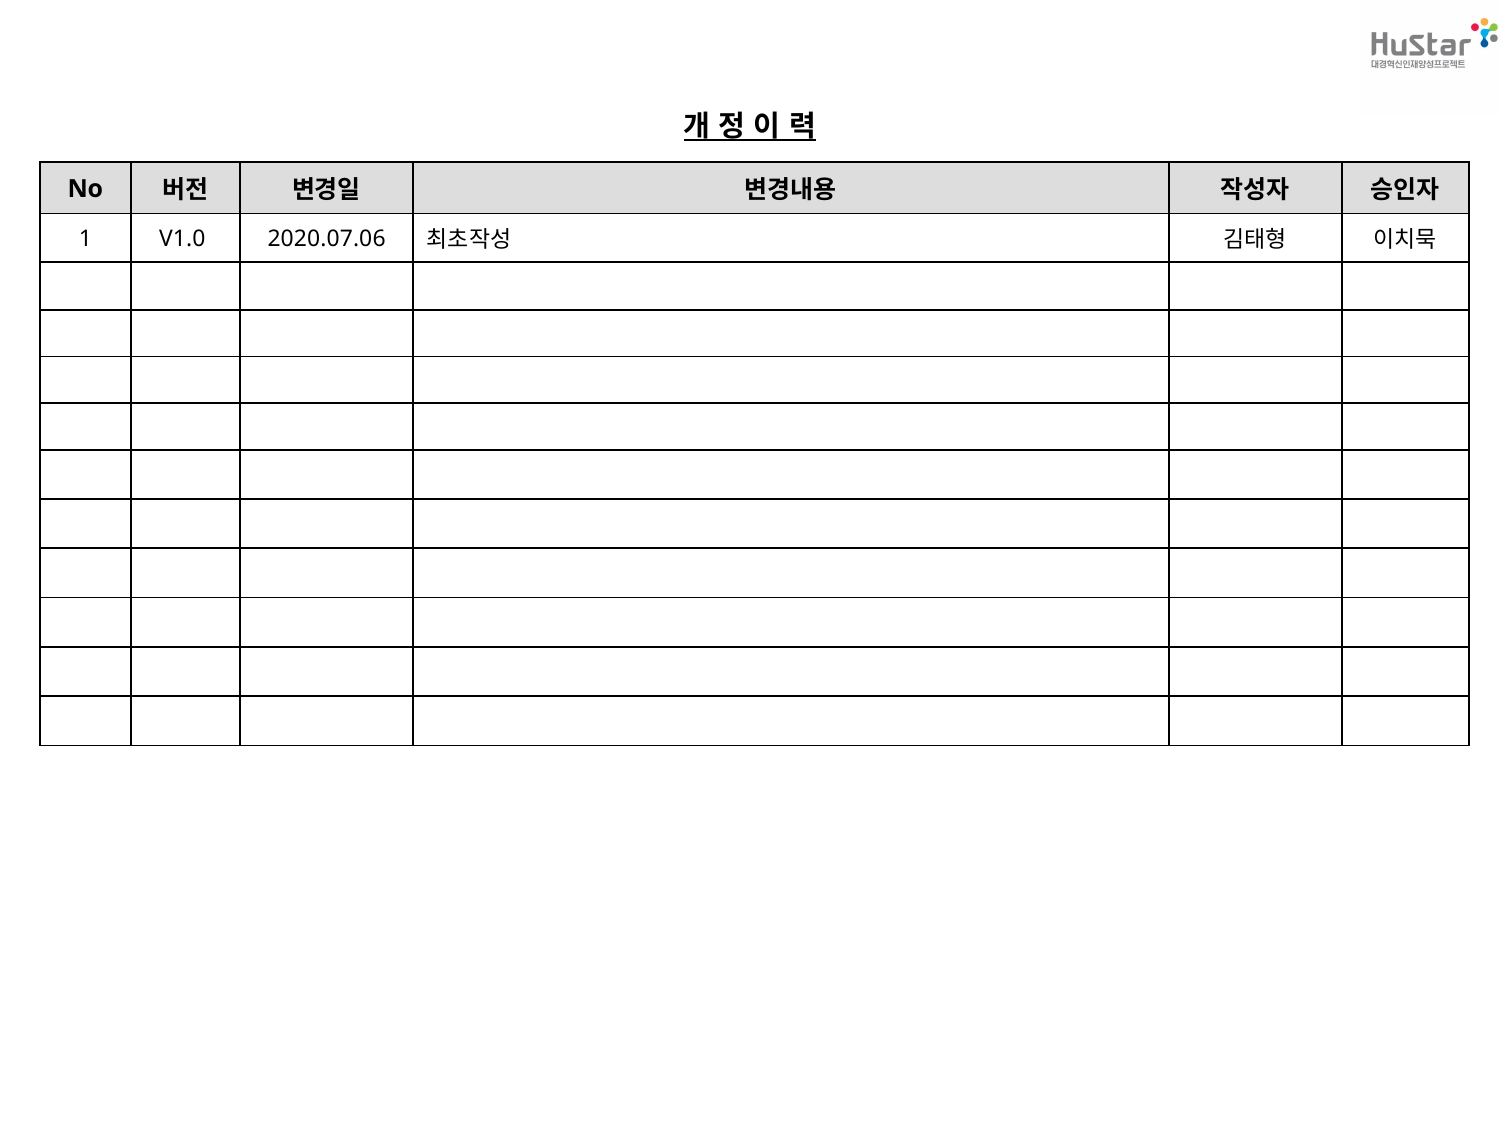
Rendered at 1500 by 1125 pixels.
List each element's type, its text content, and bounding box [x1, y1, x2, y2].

table_cell [1170, 263, 1341, 309]
table_cell [1343, 311, 1468, 356]
table_cell [241, 263, 412, 309]
table_cell 2020.07.06 [241, 214, 412, 261]
table_cell [1170, 404, 1341, 449]
table_cell [1170, 697, 1341, 745]
table_cell [1170, 311, 1341, 356]
table_cell [414, 357, 1168, 402]
table_header 승인자 [1343, 163, 1468, 213]
table_header No [41, 163, 130, 213]
table_cell [41, 451, 130, 498]
table_cell [414, 648, 1168, 695]
table_cell [414, 263, 1168, 309]
table_cell [414, 451, 1168, 498]
table_cell [41, 697, 130, 745]
table_cell 1 [41, 214, 130, 261]
table_cell [241, 357, 412, 402]
table_cell [241, 549, 412, 597]
table_cell [414, 549, 1168, 597]
table_cell [41, 549, 130, 597]
table_cell [132, 404, 239, 449]
table_cell [41, 648, 130, 695]
table_cell [1343, 263, 1468, 309]
table_cell V1.0 [132, 214, 239, 261]
table_cell [1343, 598, 1468, 646]
table_cell [132, 357, 239, 402]
table_cell [41, 404, 130, 449]
table_cell [1170, 598, 1341, 646]
table_cell [1170, 357, 1341, 402]
table_cell [414, 500, 1168, 547]
table_cell [41, 357, 130, 402]
table_cell [132, 697, 239, 745]
table_cell [414, 598, 1168, 646]
table_cell [41, 500, 130, 547]
table_cell [1170, 500, 1341, 547]
table_cell [1343, 500, 1468, 547]
table_cell [1343, 549, 1468, 597]
table_cell [241, 697, 412, 745]
table_cell [414, 404, 1168, 449]
table_cell [132, 263, 239, 309]
table_cell [241, 648, 412, 695]
table_cell [132, 549, 239, 597]
table_header 작성자 [1170, 163, 1341, 213]
table_cell [132, 648, 239, 695]
table_cell [1343, 648, 1468, 695]
table_cell [241, 451, 412, 498]
table_cell [1343, 697, 1468, 745]
table_header 변경내용 [414, 163, 1168, 213]
table_cell [41, 598, 130, 646]
table_cell [132, 451, 239, 498]
table_cell 김태형 [1170, 214, 1341, 261]
table_cell [132, 311, 239, 356]
table_cell [41, 263, 130, 309]
table_cell [241, 500, 412, 547]
table_cell [132, 598, 239, 646]
table_cell [132, 500, 239, 547]
table_cell [1170, 648, 1341, 695]
table_header 버전 [132, 163, 239, 213]
table_cell [241, 404, 412, 449]
table_cell [41, 311, 130, 356]
picture [1358, 0, 1500, 117]
table_cell [414, 697, 1168, 745]
table_cell [1170, 549, 1341, 597]
table_cell [241, 311, 412, 356]
table_cell 이치묵 [1343, 214, 1468, 261]
table_cell [1170, 451, 1341, 498]
table_cell [1343, 357, 1468, 402]
text_box 개 정 이 력 [628, 100, 872, 151]
table_cell [1343, 404, 1468, 449]
table_header 변경일 [241, 163, 412, 213]
table_cell [1343, 451, 1468, 498]
table_cell [241, 598, 412, 646]
table_cell [414, 311, 1168, 356]
table_cell 최초작성 [414, 214, 1168, 261]
